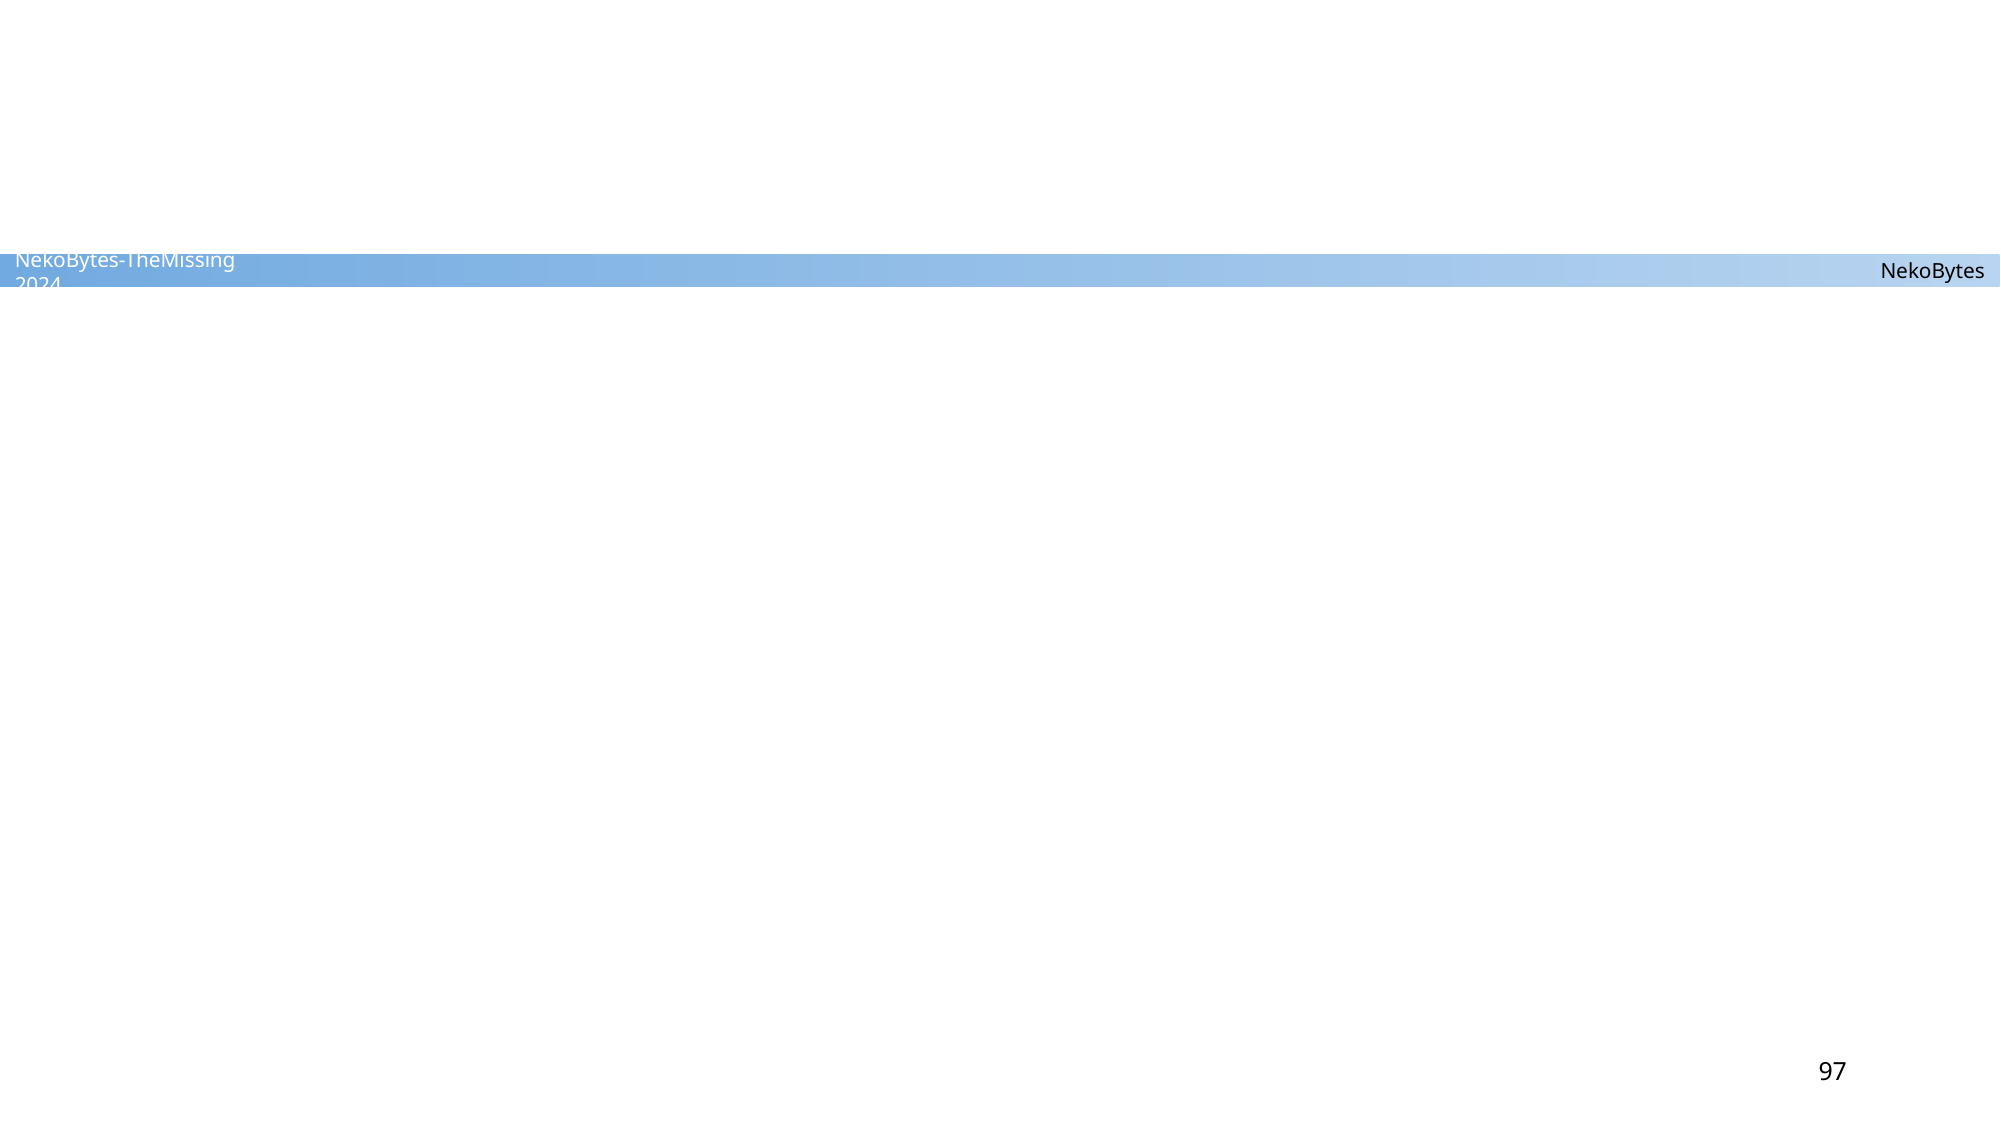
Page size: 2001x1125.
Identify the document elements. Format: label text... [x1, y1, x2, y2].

slide_number 97 [1412, 1042, 1863, 1103]
